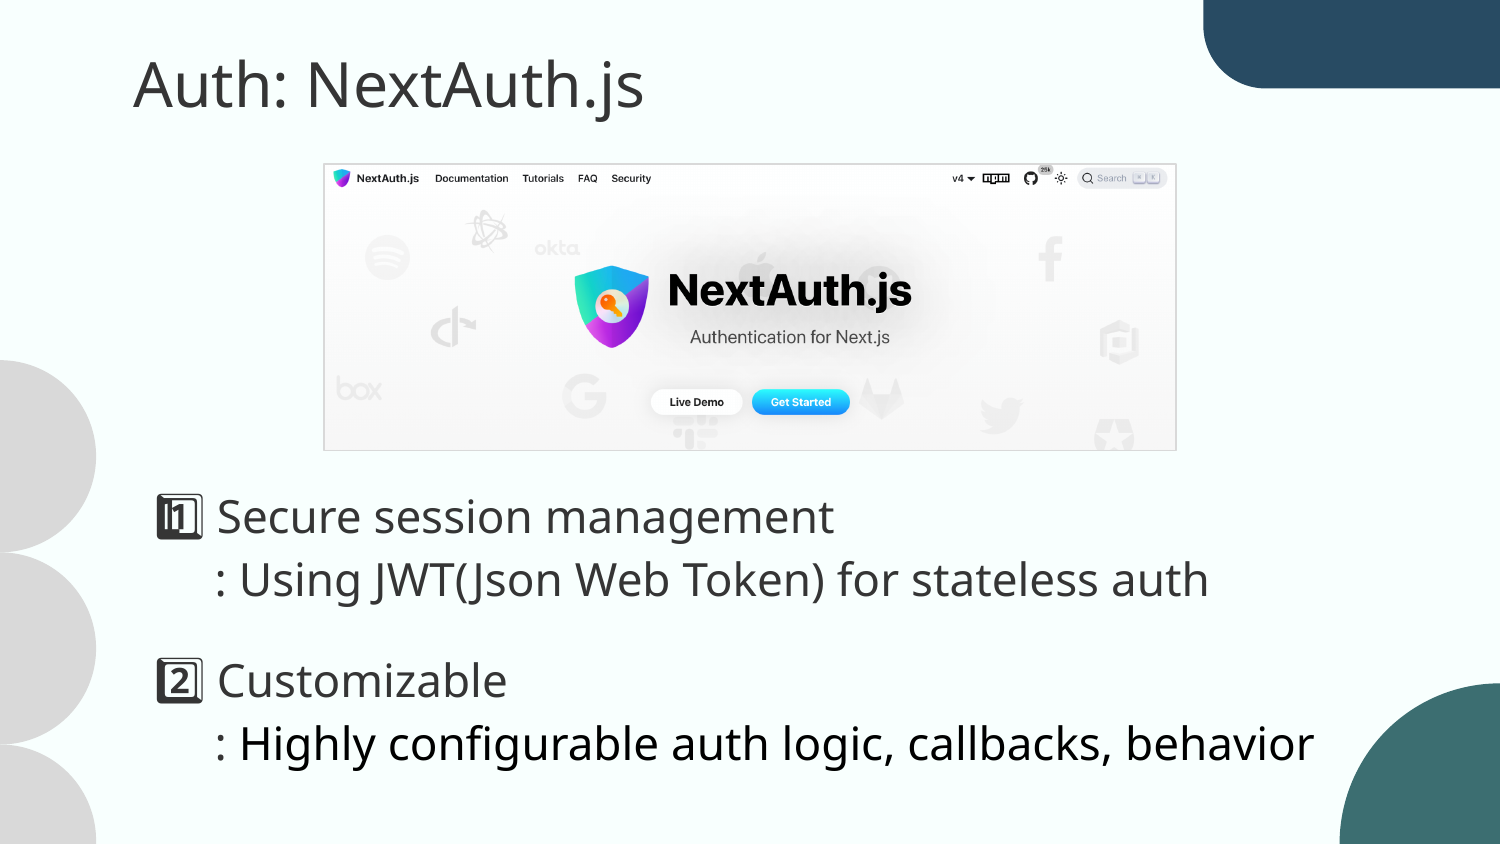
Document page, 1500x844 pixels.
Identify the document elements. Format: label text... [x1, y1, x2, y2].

picture [324, 164, 1176, 451]
title Auth: NextAuth.js [118, 30, 1382, 124]
subtitle 1️⃣ Secure session management : Using JWT(Json Web Token) for stateless auth 2️⃣ Customizable : Highly configurable auth logic, callbacks, behavior [139, 490, 1361, 759]
